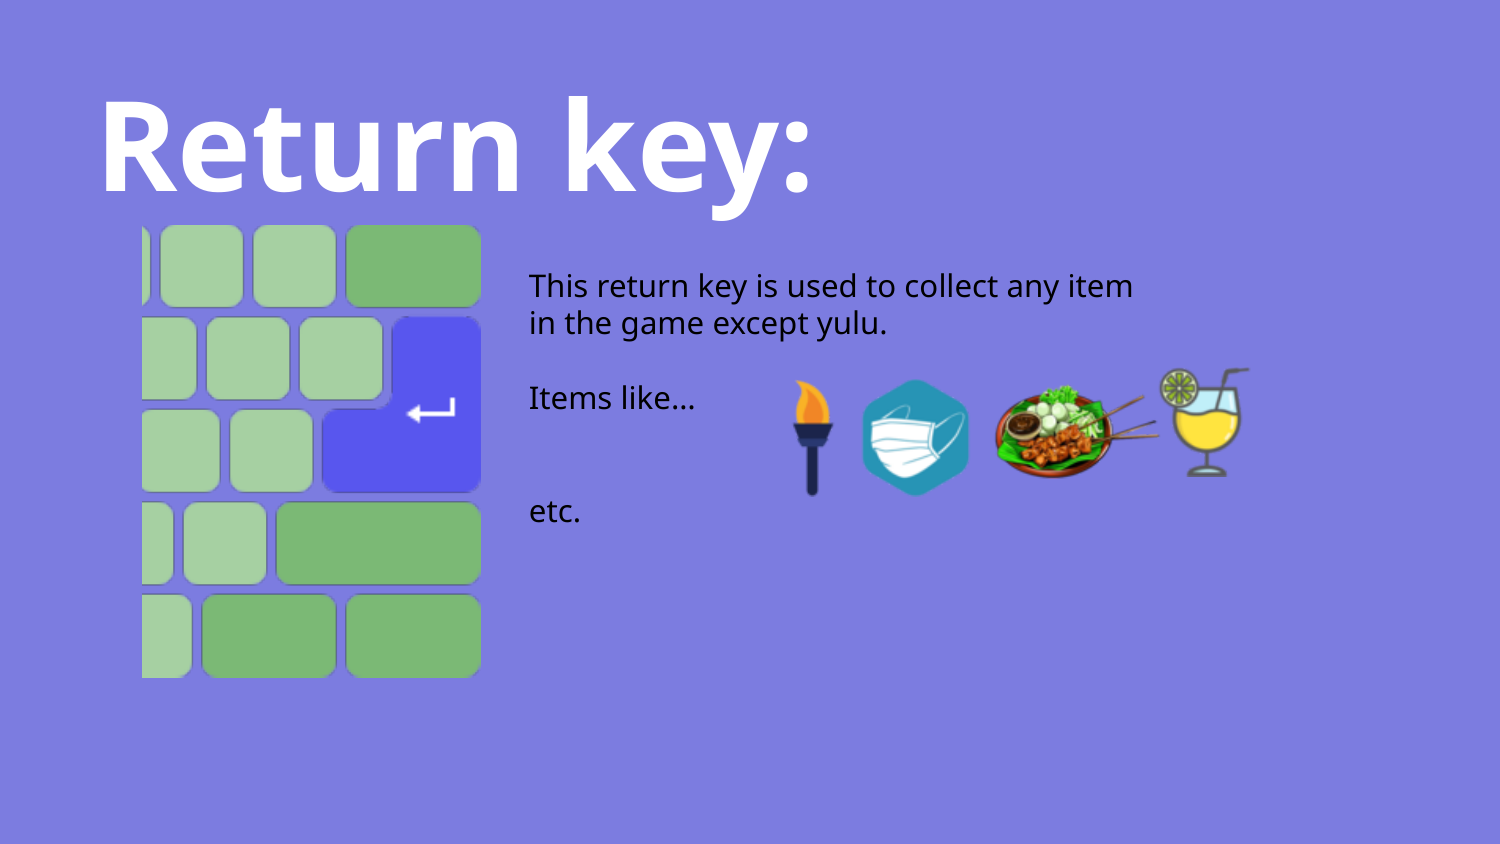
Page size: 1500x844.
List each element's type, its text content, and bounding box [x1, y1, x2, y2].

picture [857, 331, 1257, 532]
title Return key: [80, 86, 885, 198]
picture [142, 224, 481, 679]
text_box This return key is used to collect any item in the game except yulu. Items like… etc. [514, 251, 1166, 579]
picture [788, 379, 838, 497]
